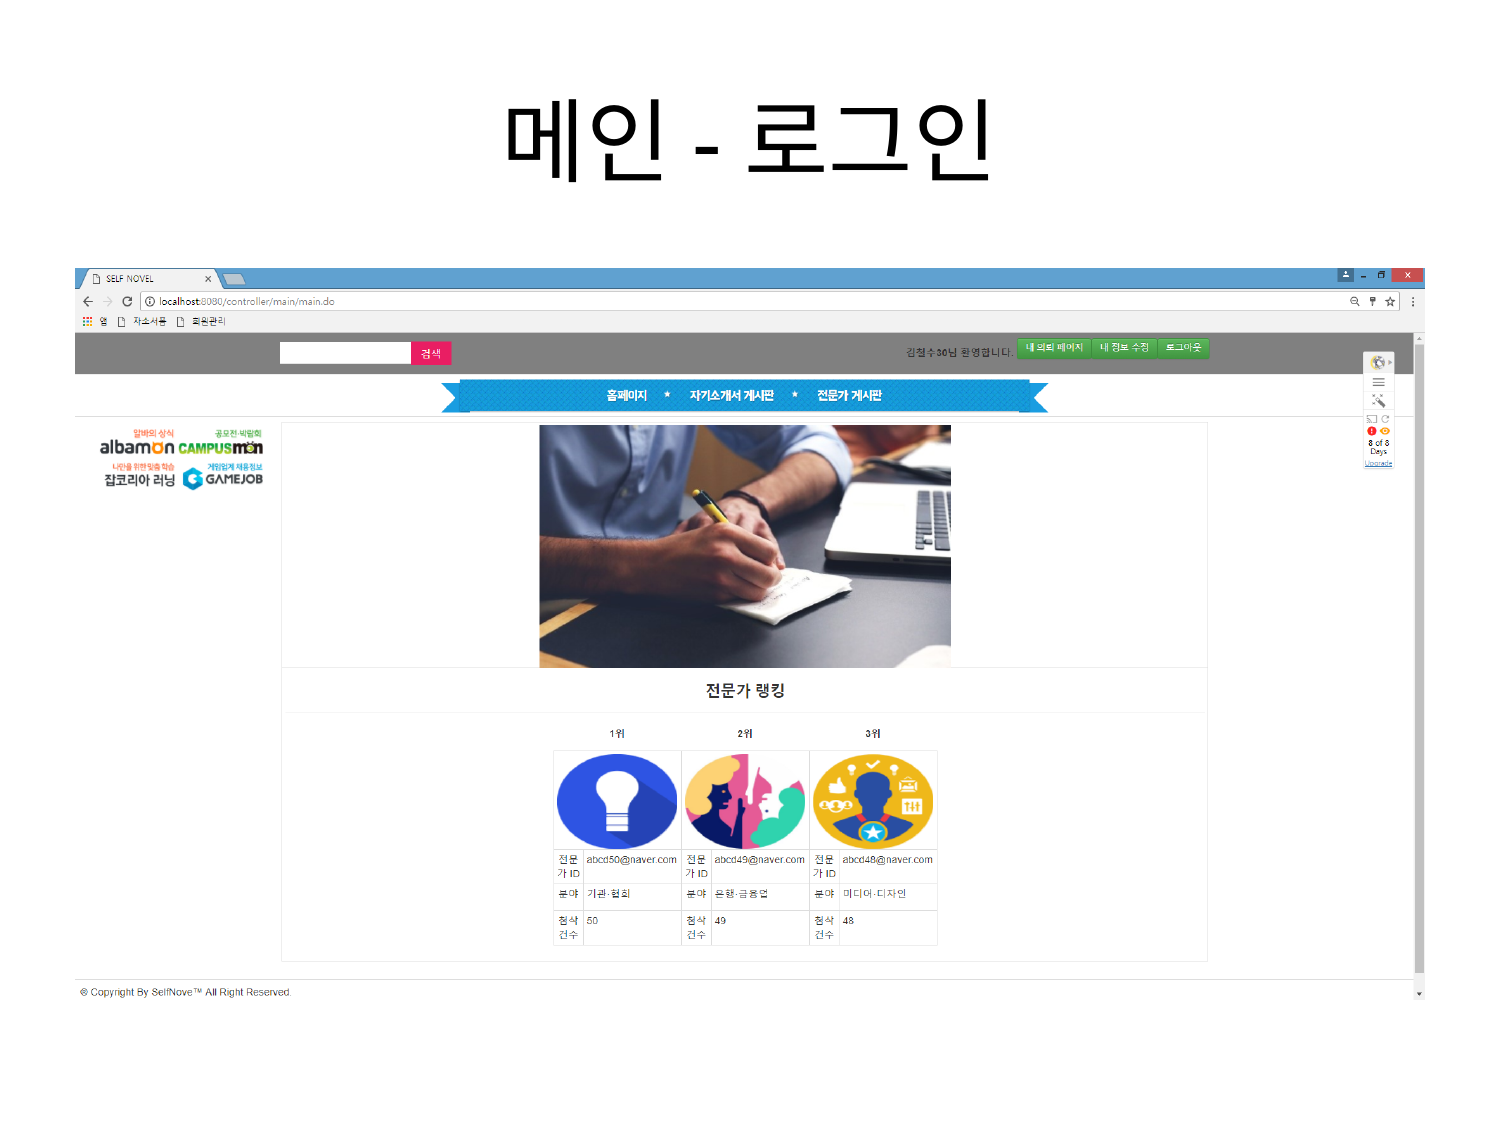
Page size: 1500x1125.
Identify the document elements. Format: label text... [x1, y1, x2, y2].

title 메인-로그인 [75, 45, 1425, 233]
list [74, 267, 1426, 1000]
